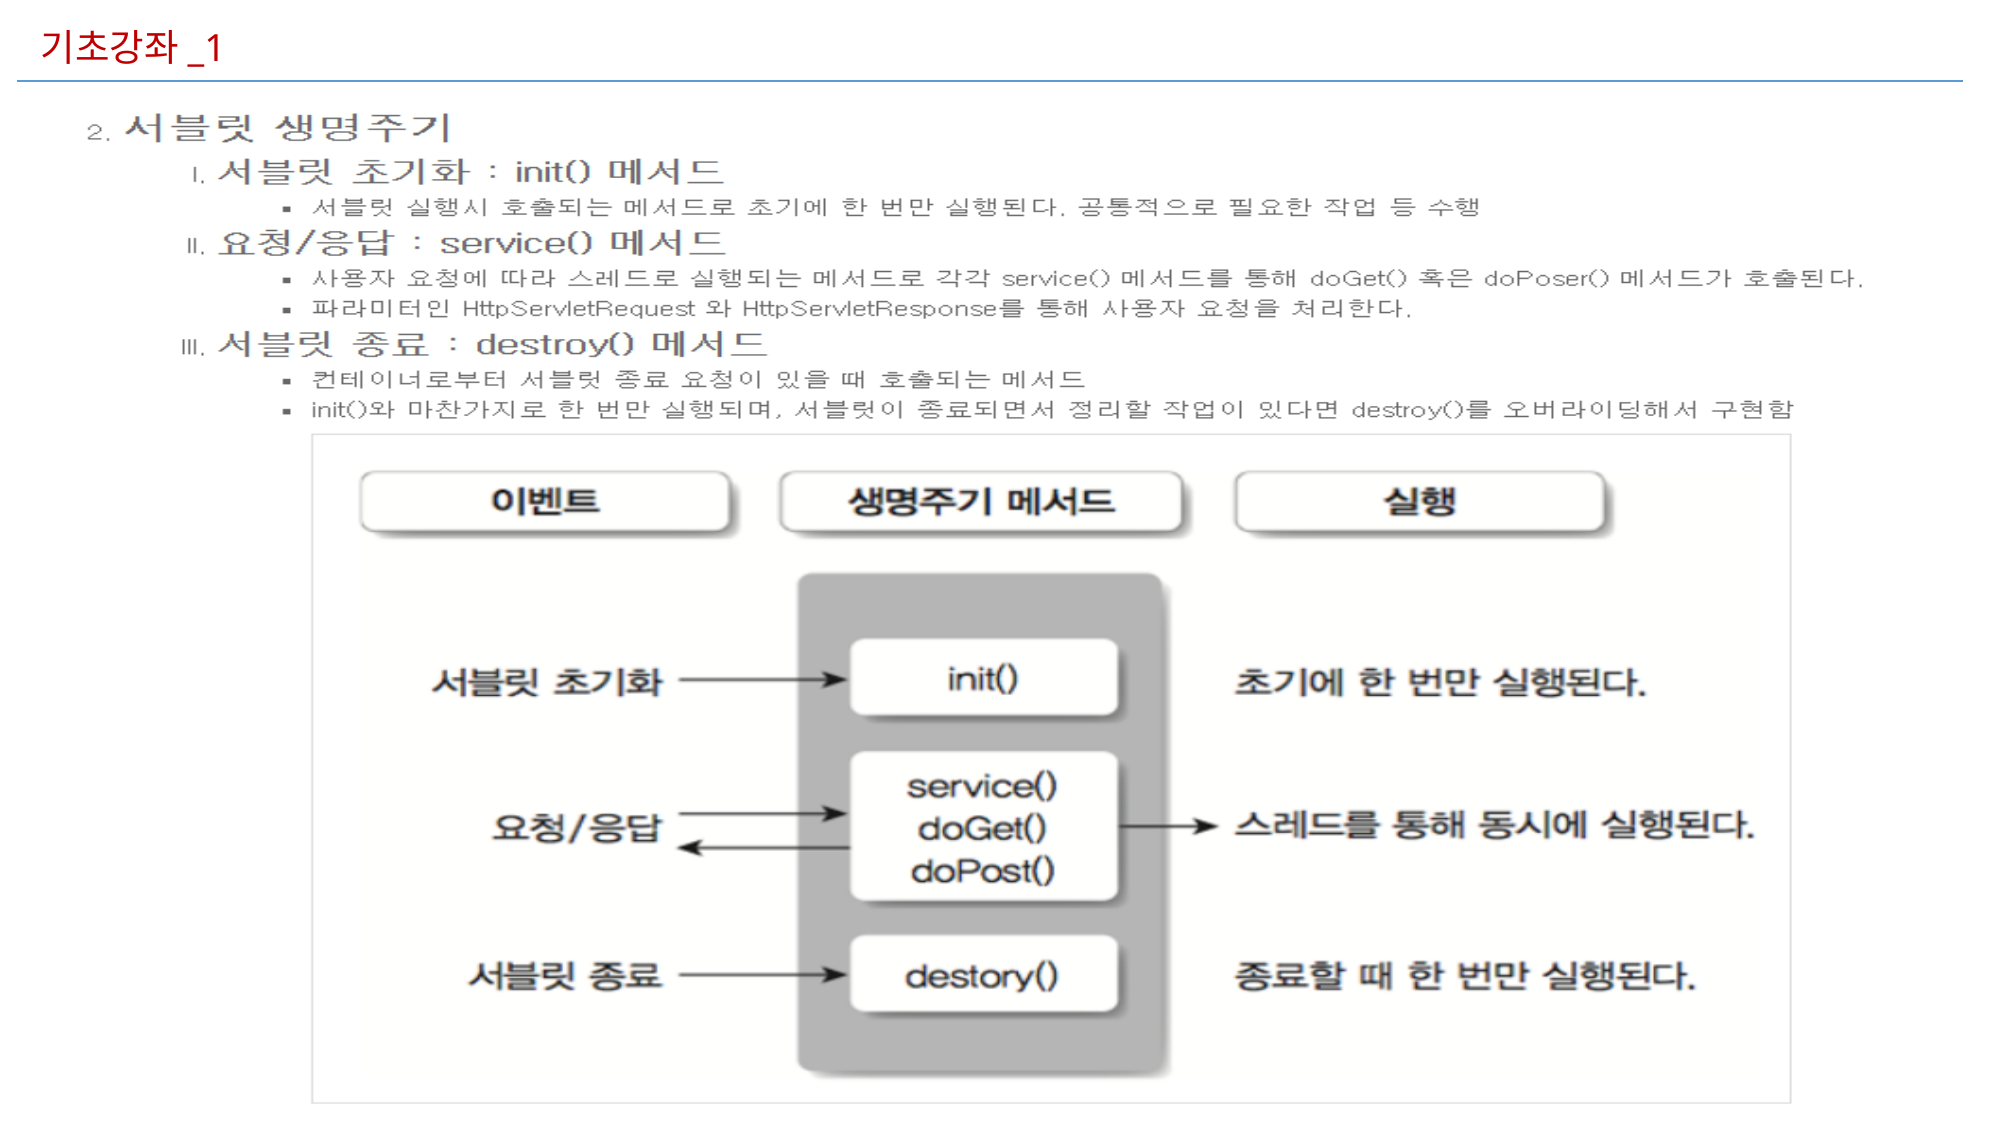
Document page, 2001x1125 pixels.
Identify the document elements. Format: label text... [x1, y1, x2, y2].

picture [64, 111, 1879, 1108]
text_box 기초강좌_1 [25, 16, 729, 77]
